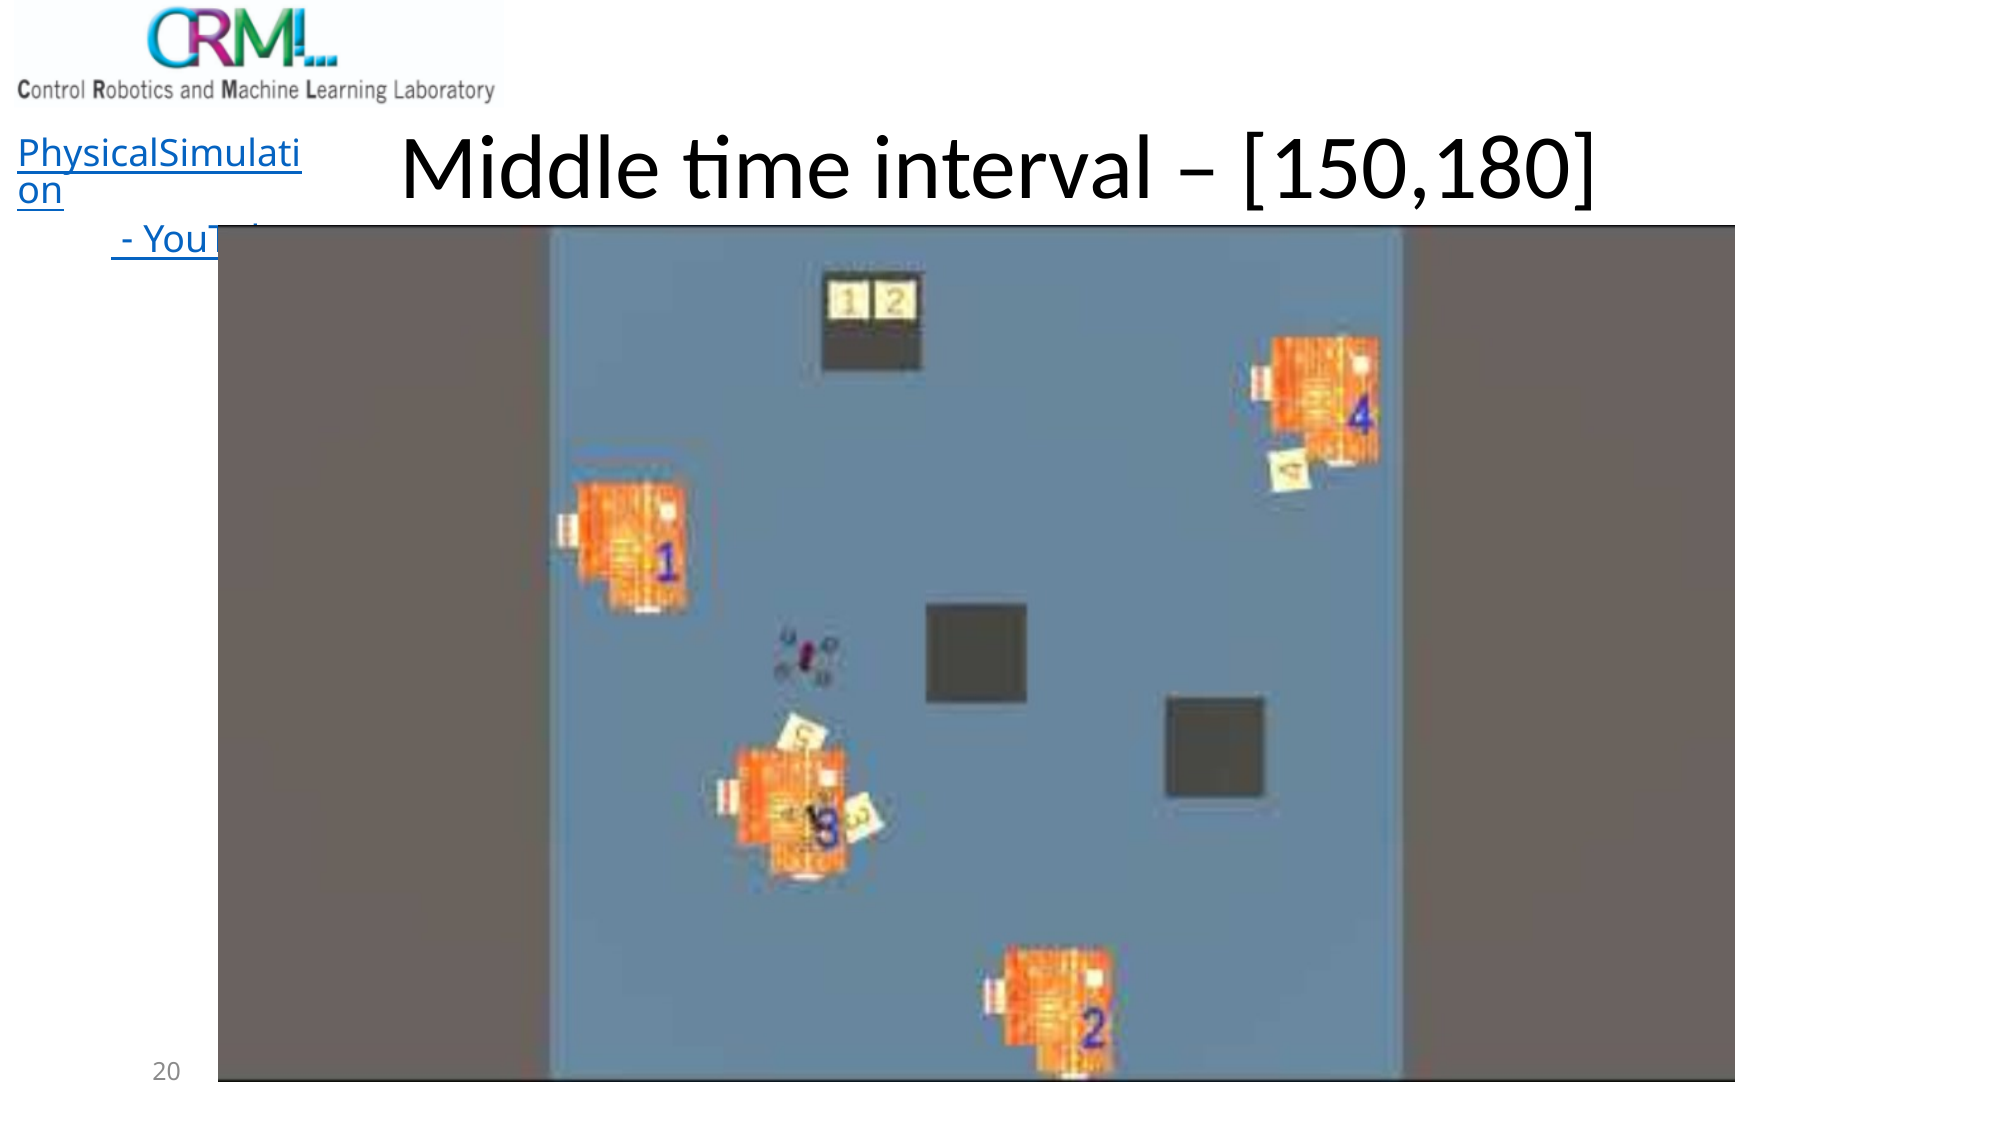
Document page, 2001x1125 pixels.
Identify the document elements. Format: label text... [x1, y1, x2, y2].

text_box PhysicalSimulation - YouTube [43, 121, 137, 234]
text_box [217, 224, 1736, 1083]
picture [14, 0, 504, 110]
title Middle time interval – [150,180] [137, 59, 1863, 278]
slide_number 20 [137, 1042, 588, 1103]
